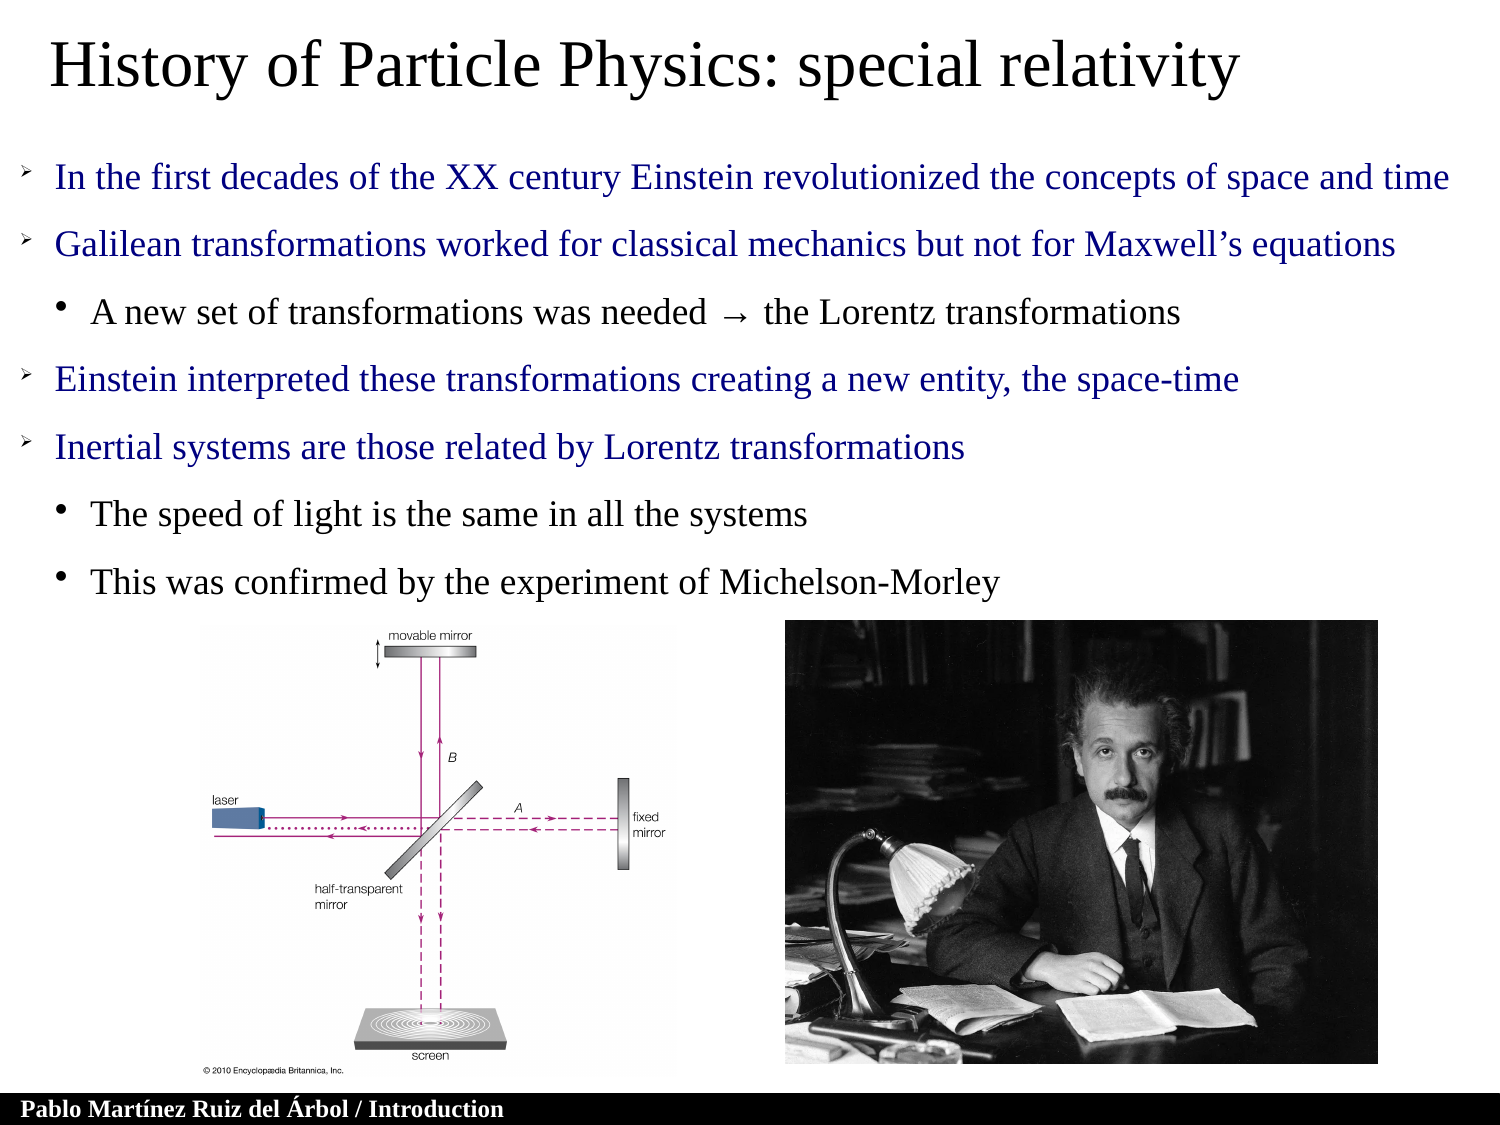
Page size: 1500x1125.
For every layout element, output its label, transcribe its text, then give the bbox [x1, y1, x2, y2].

picture [200, 625, 678, 1077]
text_box History of Particle Physics: special relativity [16, 12, 1276, 117]
text_box In the first decades of the XX century Einstein revolutionized the concepts of space and time Galilean transformations worked for classical mechanics but not for Maxwell’s equations A new set of transformations was needed → the Lorentz transformations Einstein interpreted these transformations creating a new entity, the space-time Inertial systems are those related by Lorentz transformations The speed of light is the same in all the systems This was confirmed by the experiment of Michelson-Morley [0, 117, 1500, 260]
picture [785, 619, 1378, 1065]
